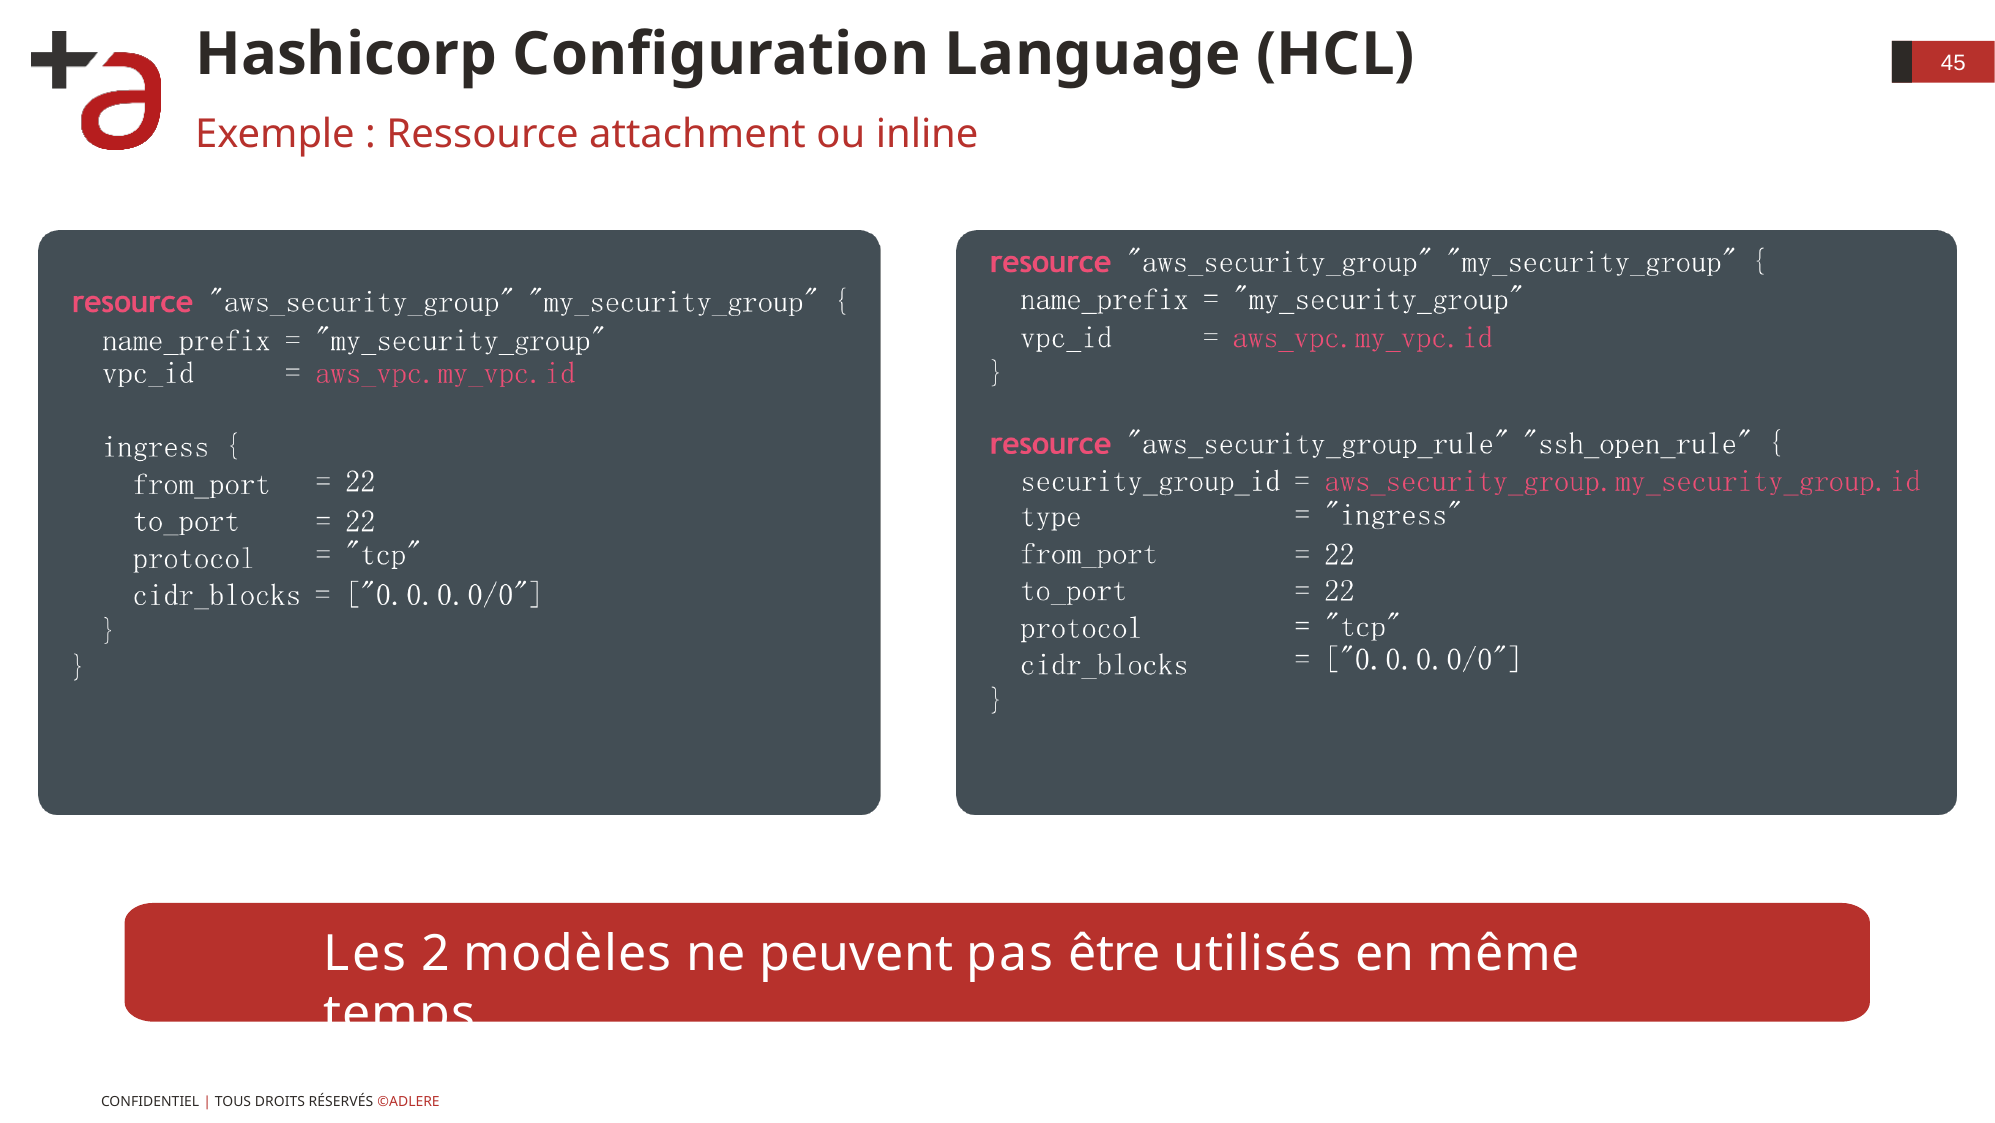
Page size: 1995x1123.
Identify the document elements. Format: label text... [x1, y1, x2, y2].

slide_number 45 [1912, 41, 1995, 82]
subtitle Exemple : Ressource attachment ou inline [180, 100, 1838, 172]
text_box Les 2 modèles ne peuvent pas être utilisés en même temps [306, 912, 1712, 1048]
picture [31, 31, 161, 150]
text_box [124, 902, 1870, 1022]
picture [38, 230, 1957, 815]
title Hashicorp Configuration Language (HCL) [180, 23, 1838, 95]
